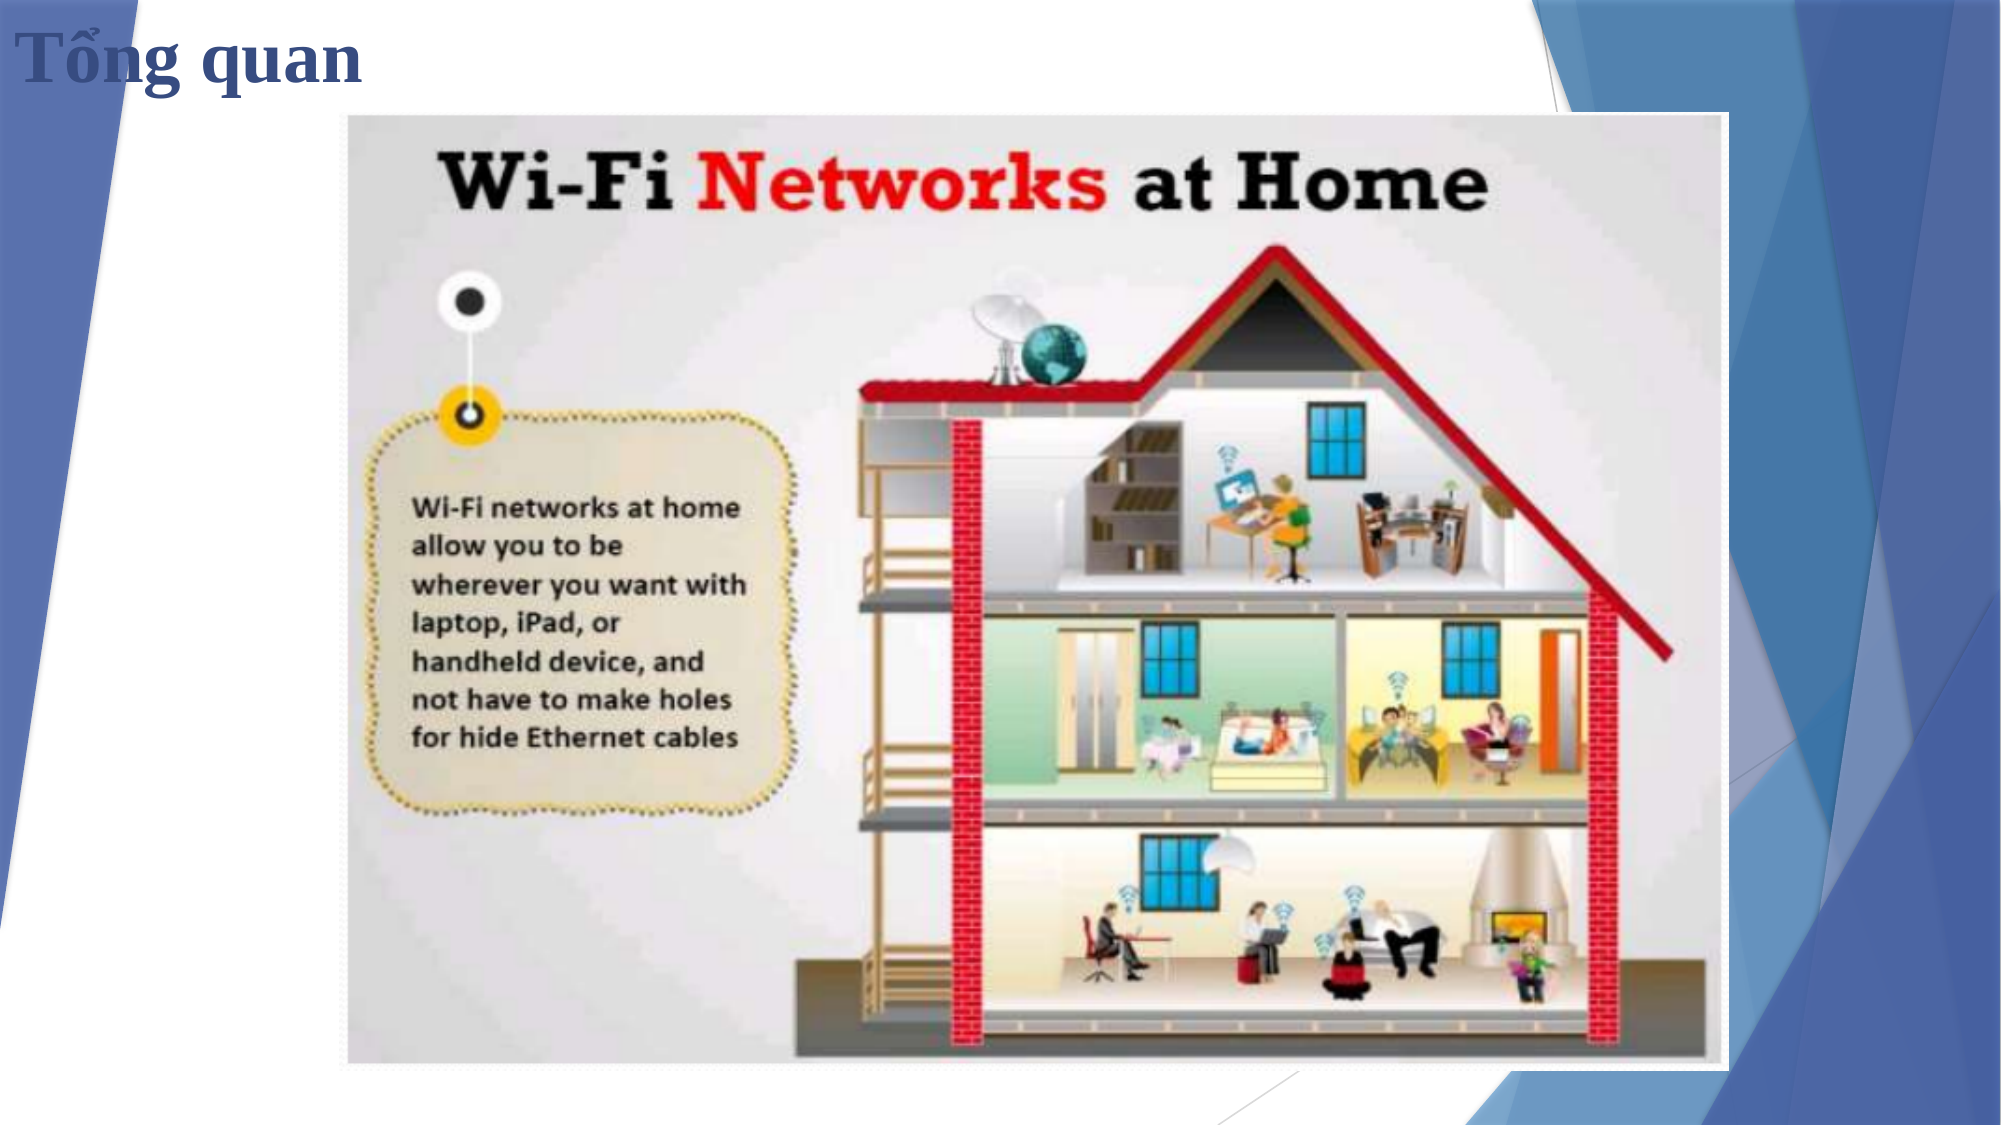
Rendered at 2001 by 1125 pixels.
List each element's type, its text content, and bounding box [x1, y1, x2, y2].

text_box Tổng quan [0, 0, 2000, 105]
picture [338, 111, 1729, 1072]
